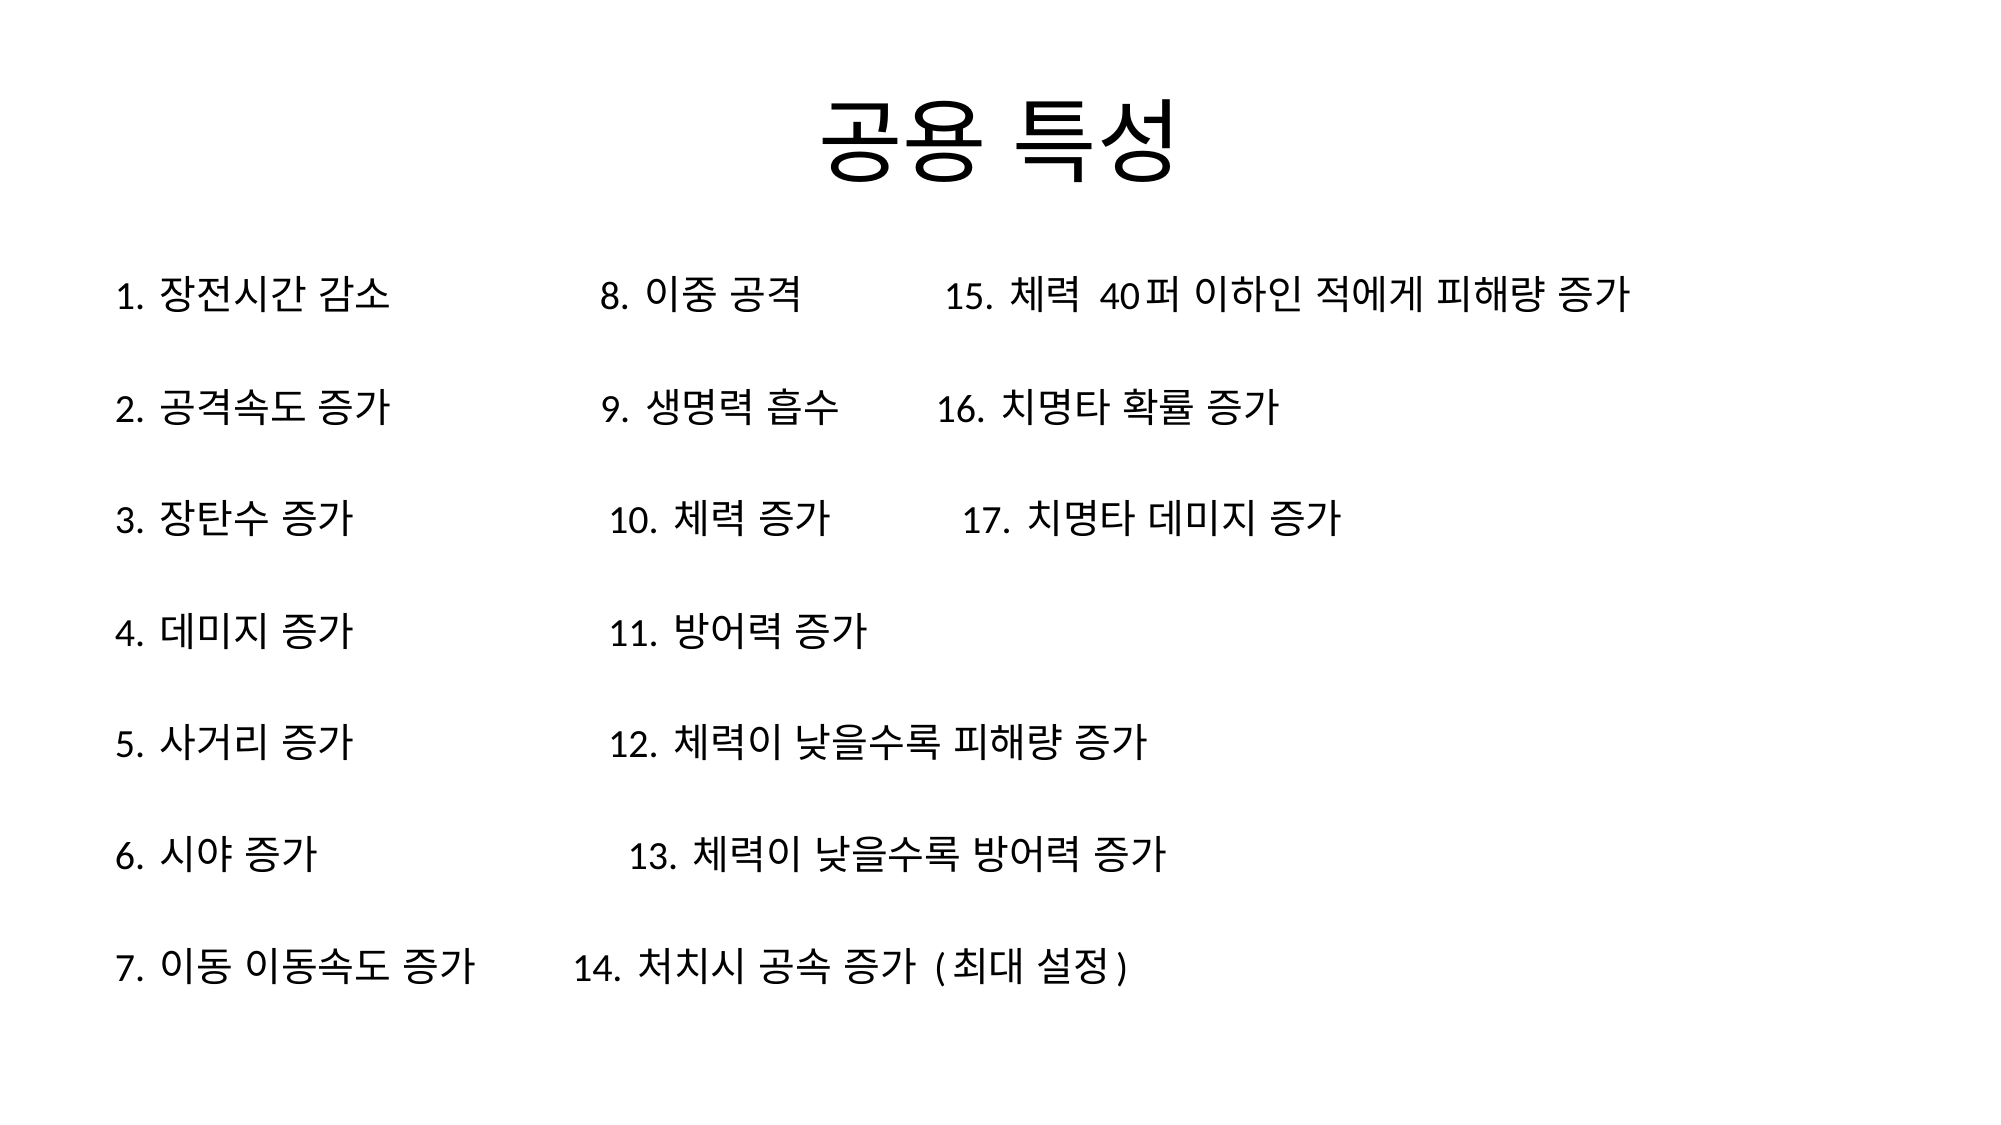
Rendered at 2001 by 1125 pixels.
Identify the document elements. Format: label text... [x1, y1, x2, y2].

title 공용 특성 [99, 45, 1900, 233]
list 1. 장전시간 감소 8. 이중 공격 15. 체력 40퍼 이하인 적에게 피해량 증가 2. 공격속도 증가 9. 생명력 흡수 16. 치명타 확률 증가 3. 장탄수 증가 10. 체력 증가 17. 치명타 데미지 증가 4. 데미지 증가 11. 방어력 증가 5. 사거리 증가 12. 체력이 낮을수록 피해량 증가 6. 시야 증가 13. 체력이 낮을수록 방어력 증가 7. 이동 이동속도 증가 14. 처치시 공속 증가 (최대 설정) [99, 262, 1900, 1005]
